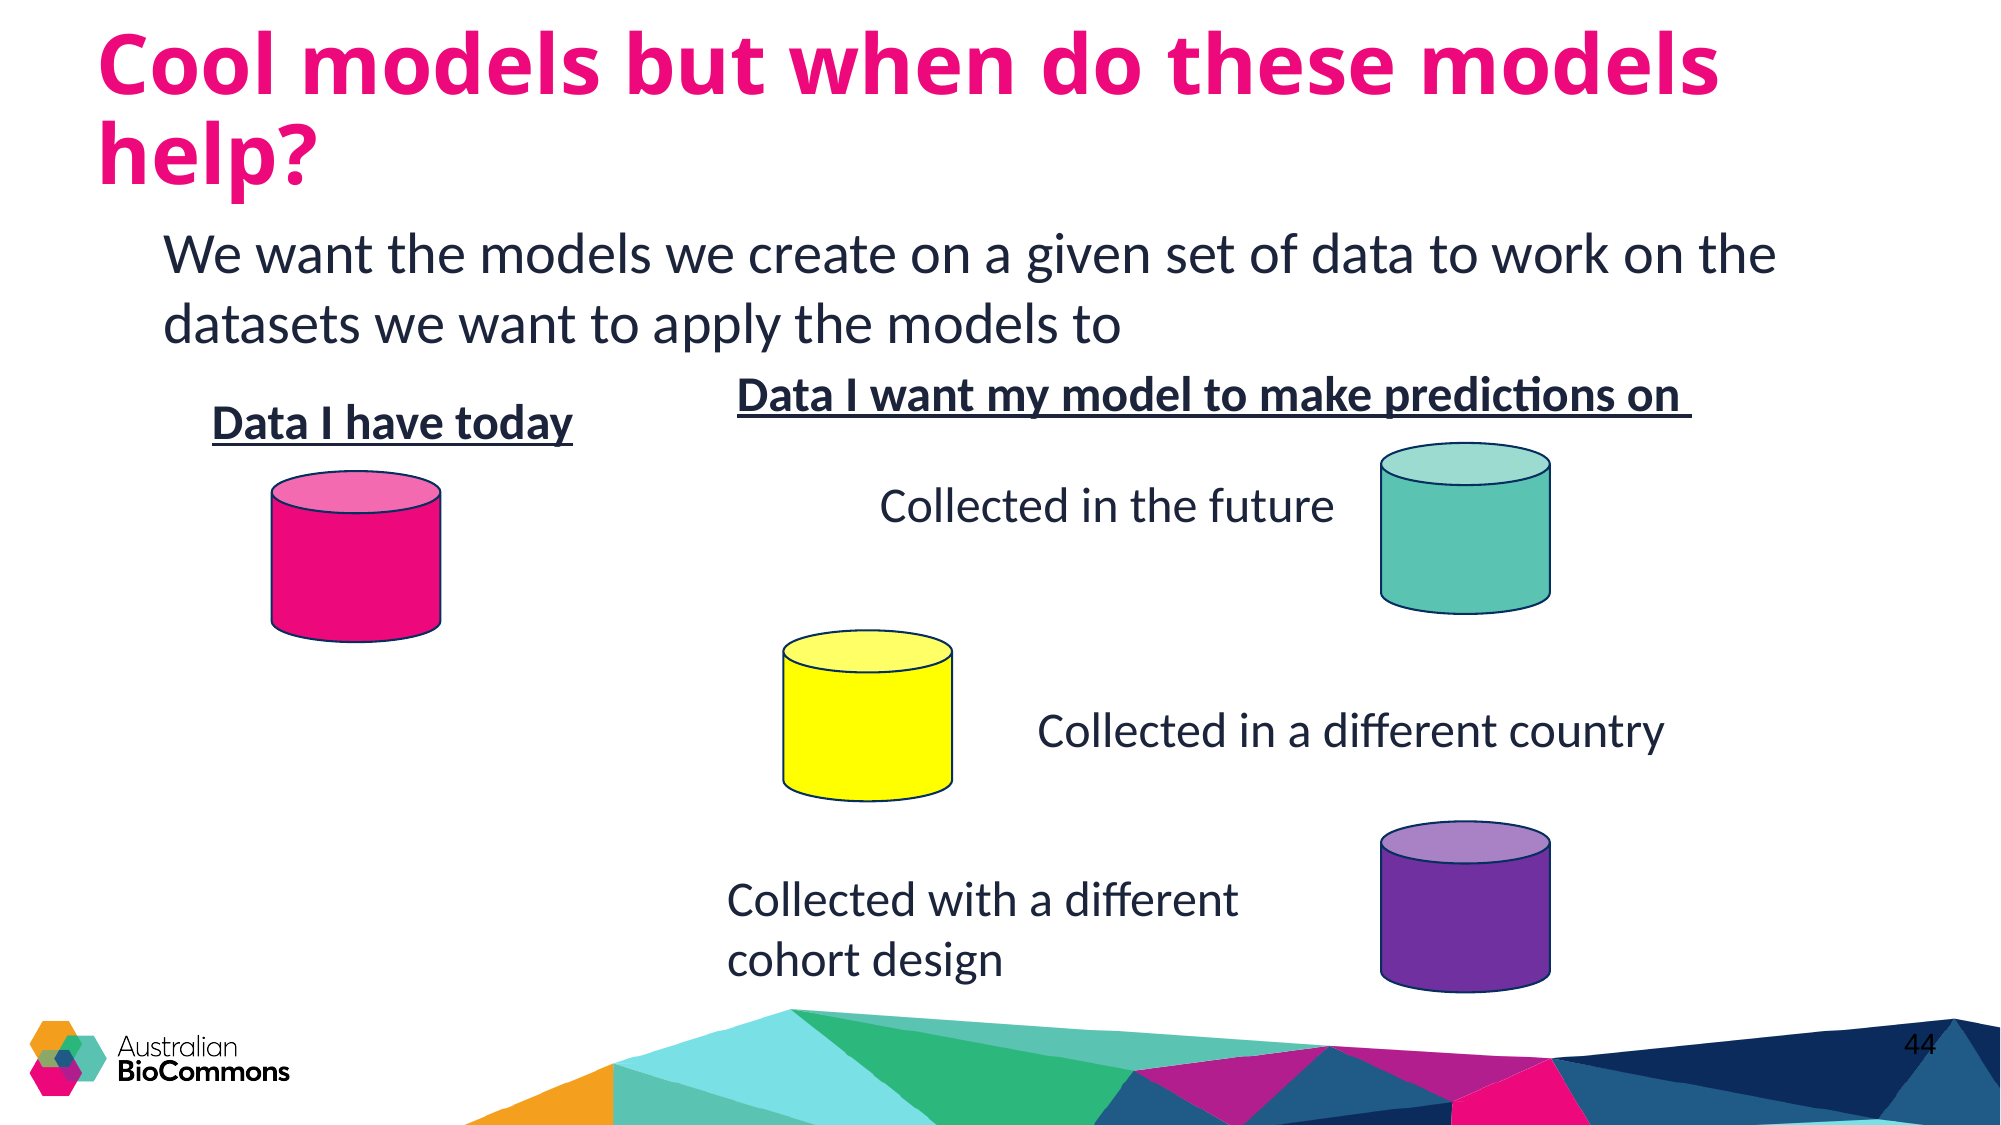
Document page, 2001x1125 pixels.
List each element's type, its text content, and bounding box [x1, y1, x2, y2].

slide_number ‹#› [1797, 1012, 1937, 1073]
text_box We want the models we create on a given set of data to work on the datasets we want to apply the models to [148, 207, 1897, 363]
title Cool models but when do these models help? [81, 64, 1953, 211]
picture [11, 1014, 308, 1103]
text_box Data I want my model to make predictions on [721, 363, 1717, 429]
picture [428, 992, 2001, 1125]
text_box Collected in a different country [1022, 690, 1688, 766]
text_box Data I have today [196, 382, 593, 458]
text_box Collected in the future [865, 464, 1355, 540]
text_box [1381, 821, 1550, 993]
text_box [1381, 442, 1550, 614]
text_box [783, 630, 953, 802]
text_box [271, 471, 441, 643]
text_box Collected with a different cohort design [712, 858, 1382, 994]
